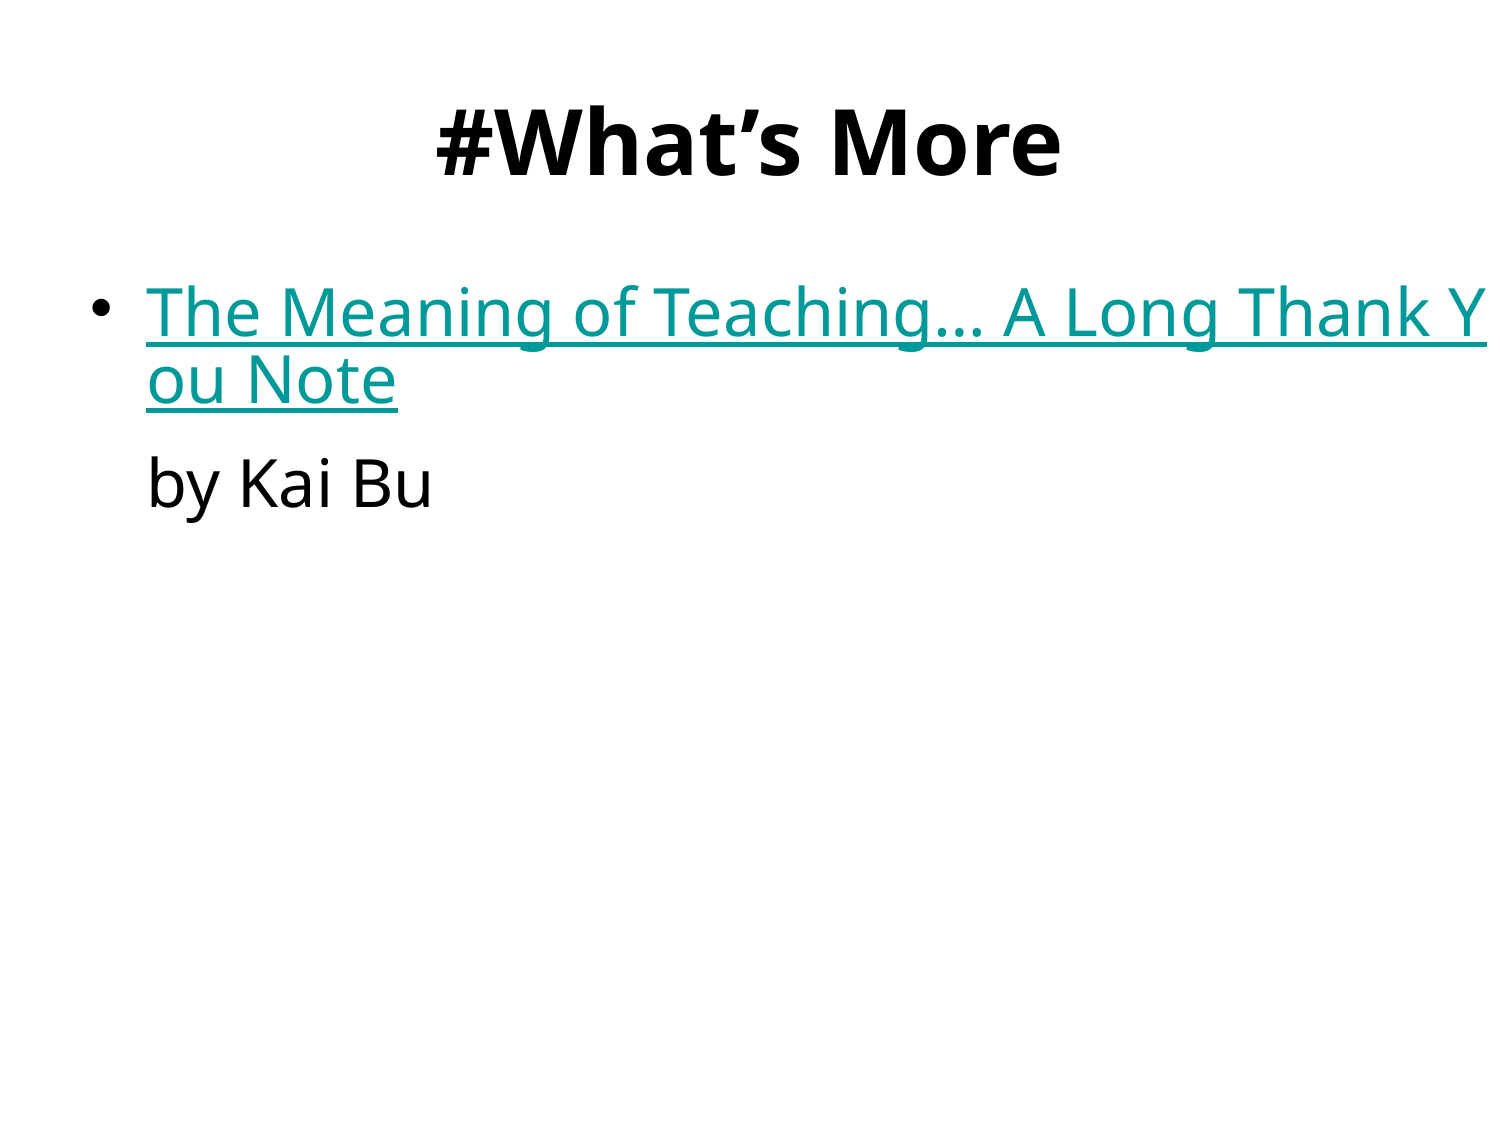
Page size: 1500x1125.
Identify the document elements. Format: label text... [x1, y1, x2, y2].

title #What’s More [0, 45, 1500, 233]
list The Meaning of Teaching… A Long Thank You Note by Kai Bu [75, 262, 1500, 1125]
